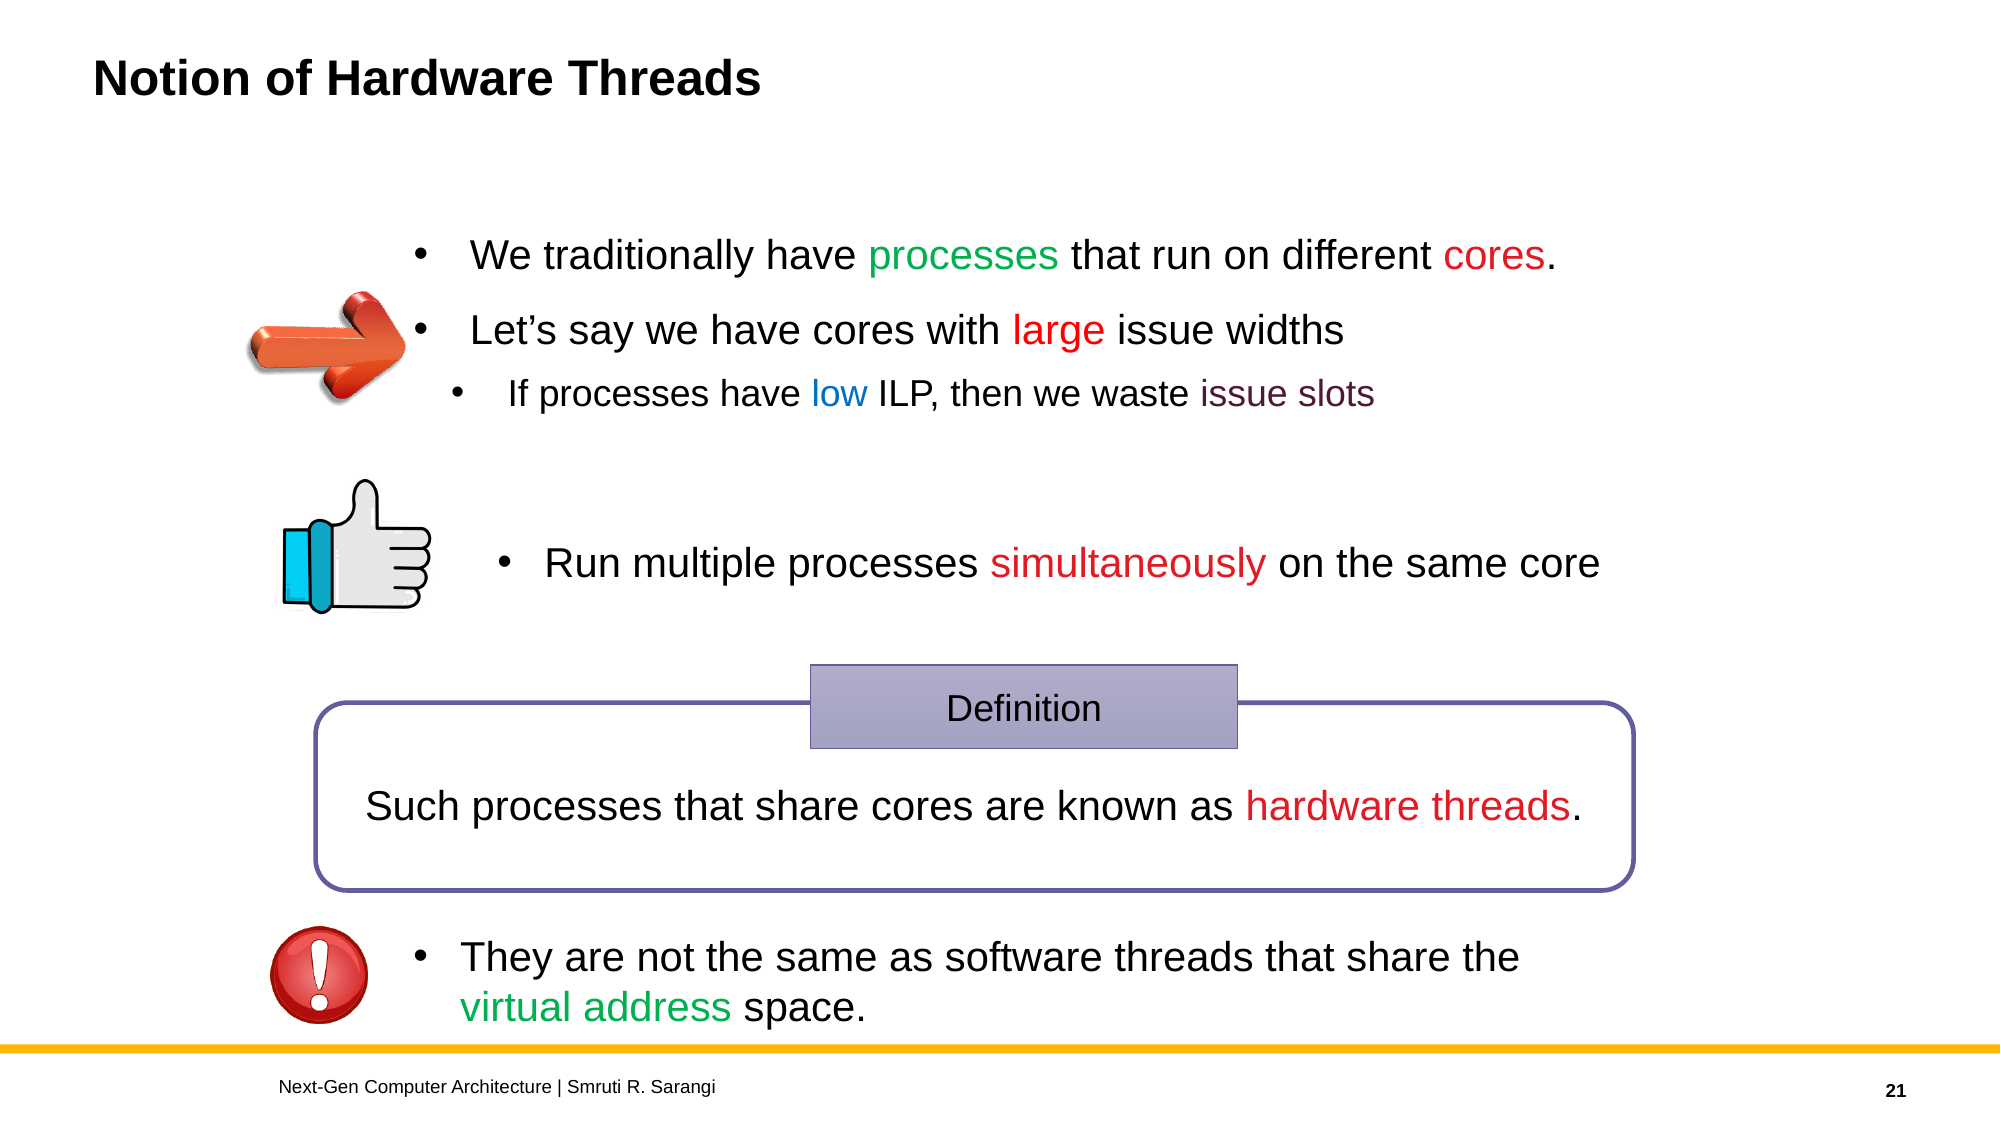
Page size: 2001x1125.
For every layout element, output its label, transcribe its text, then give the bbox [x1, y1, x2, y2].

text_box Run multiple processes simultaneously on the same core [495, 528, 1645, 594]
text_box Definition [810, 664, 1238, 749]
text_box [314, 701, 1635, 892]
footer Next-Gen Computer Architecture | Smruti R. Sarangi [263, 1067, 1464, 1105]
slide_number 21 [1711, 1071, 1922, 1109]
title Notion of Hardware Threads [78, 45, 1578, 180]
picture [270, 926, 368, 1024]
picture [200, 214, 495, 675]
list We traditionally have processes that run on different cores. Let’s say we have cores with large issue widths If processes have low ILP, then we waste issue slots [398, 220, 1730, 450]
text_box They are not the same as software threads that share the virtual address space. [398, 922, 1561, 1038]
text_box Such processes that share cores are known as hardware threads. [350, 771, 1610, 836]
